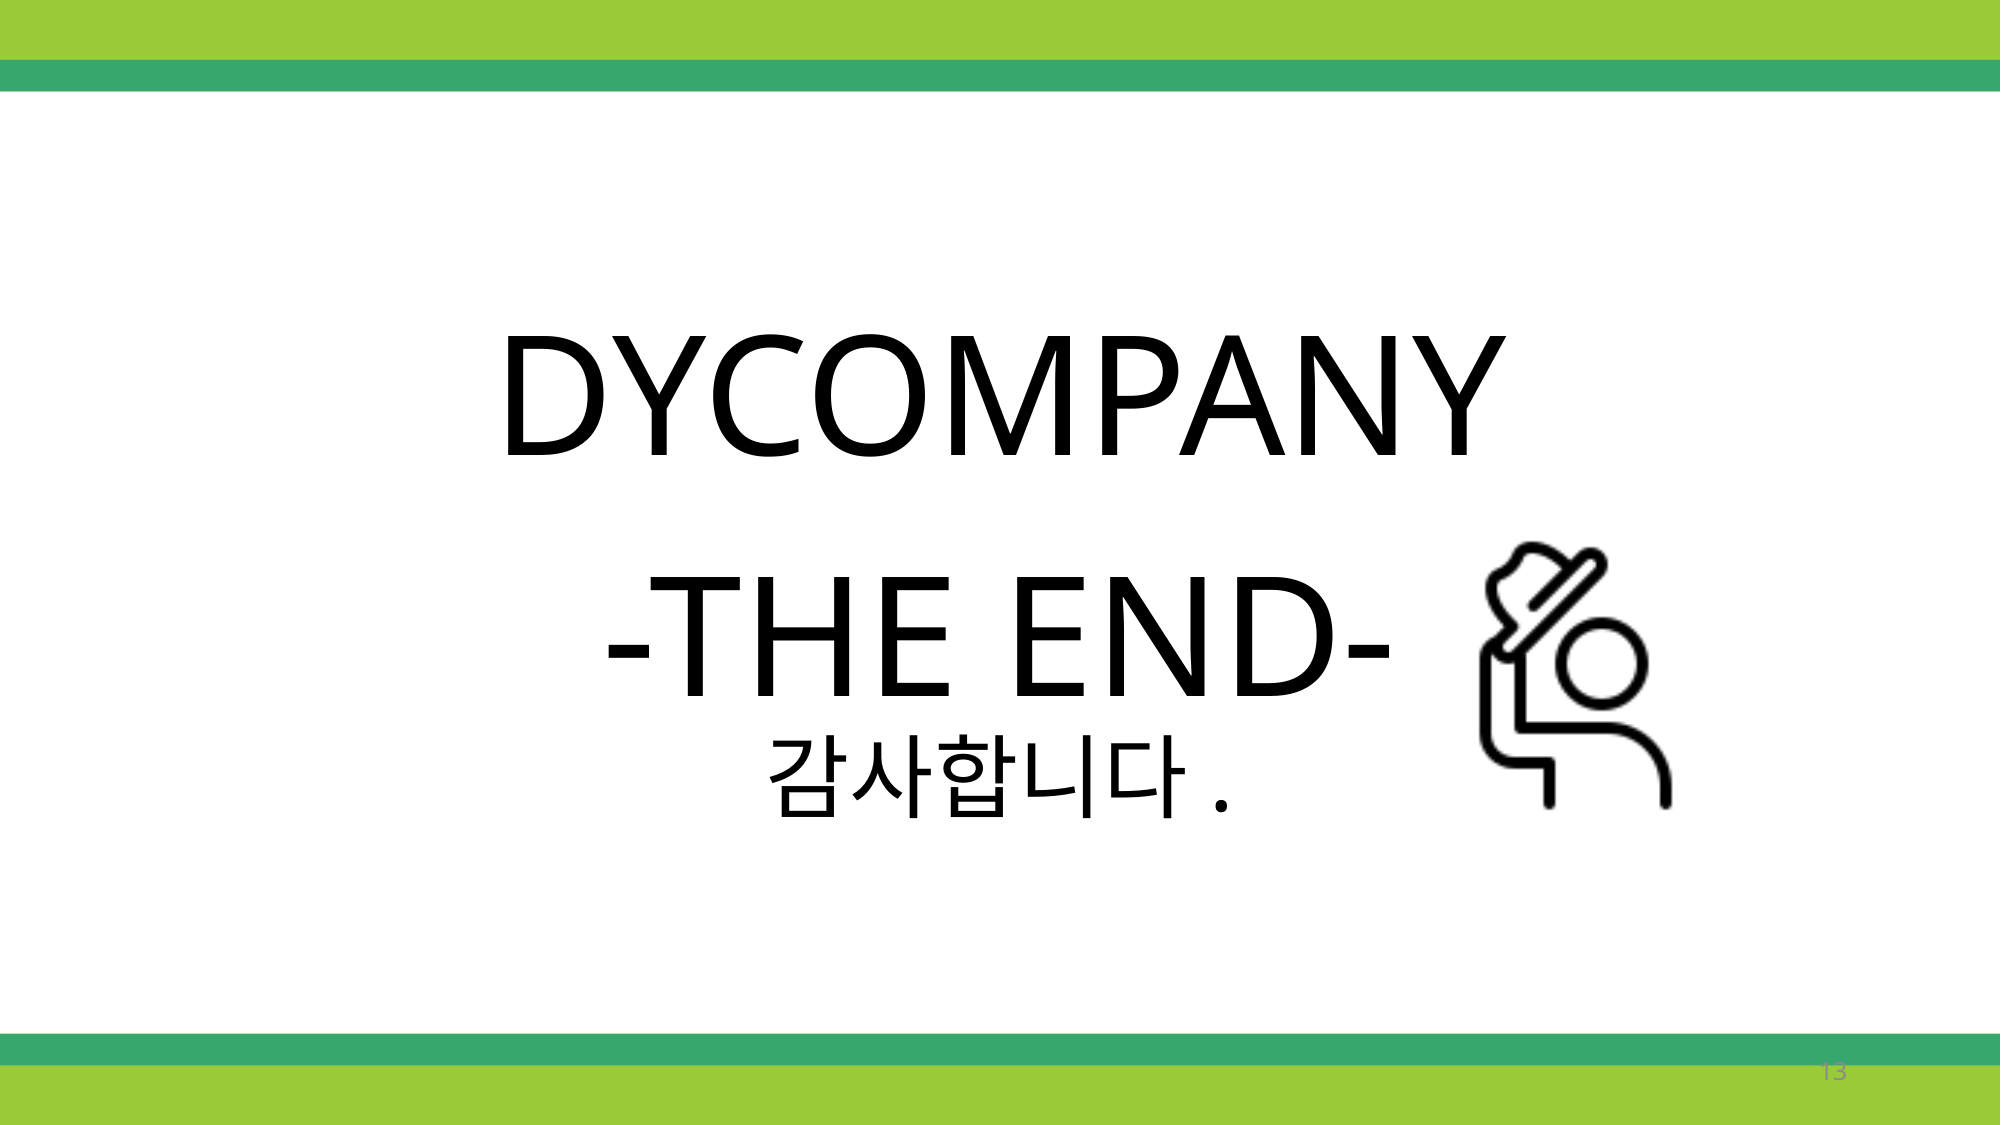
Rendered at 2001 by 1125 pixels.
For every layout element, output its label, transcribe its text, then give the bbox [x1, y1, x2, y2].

text_box -THE END- 감사합니다. [249, 545, 1750, 870]
picture [1434, 531, 1725, 822]
slide_number 13 [1412, 1042, 1863, 1103]
text_box DYCOMPANY [249, 304, 1750, 488]
